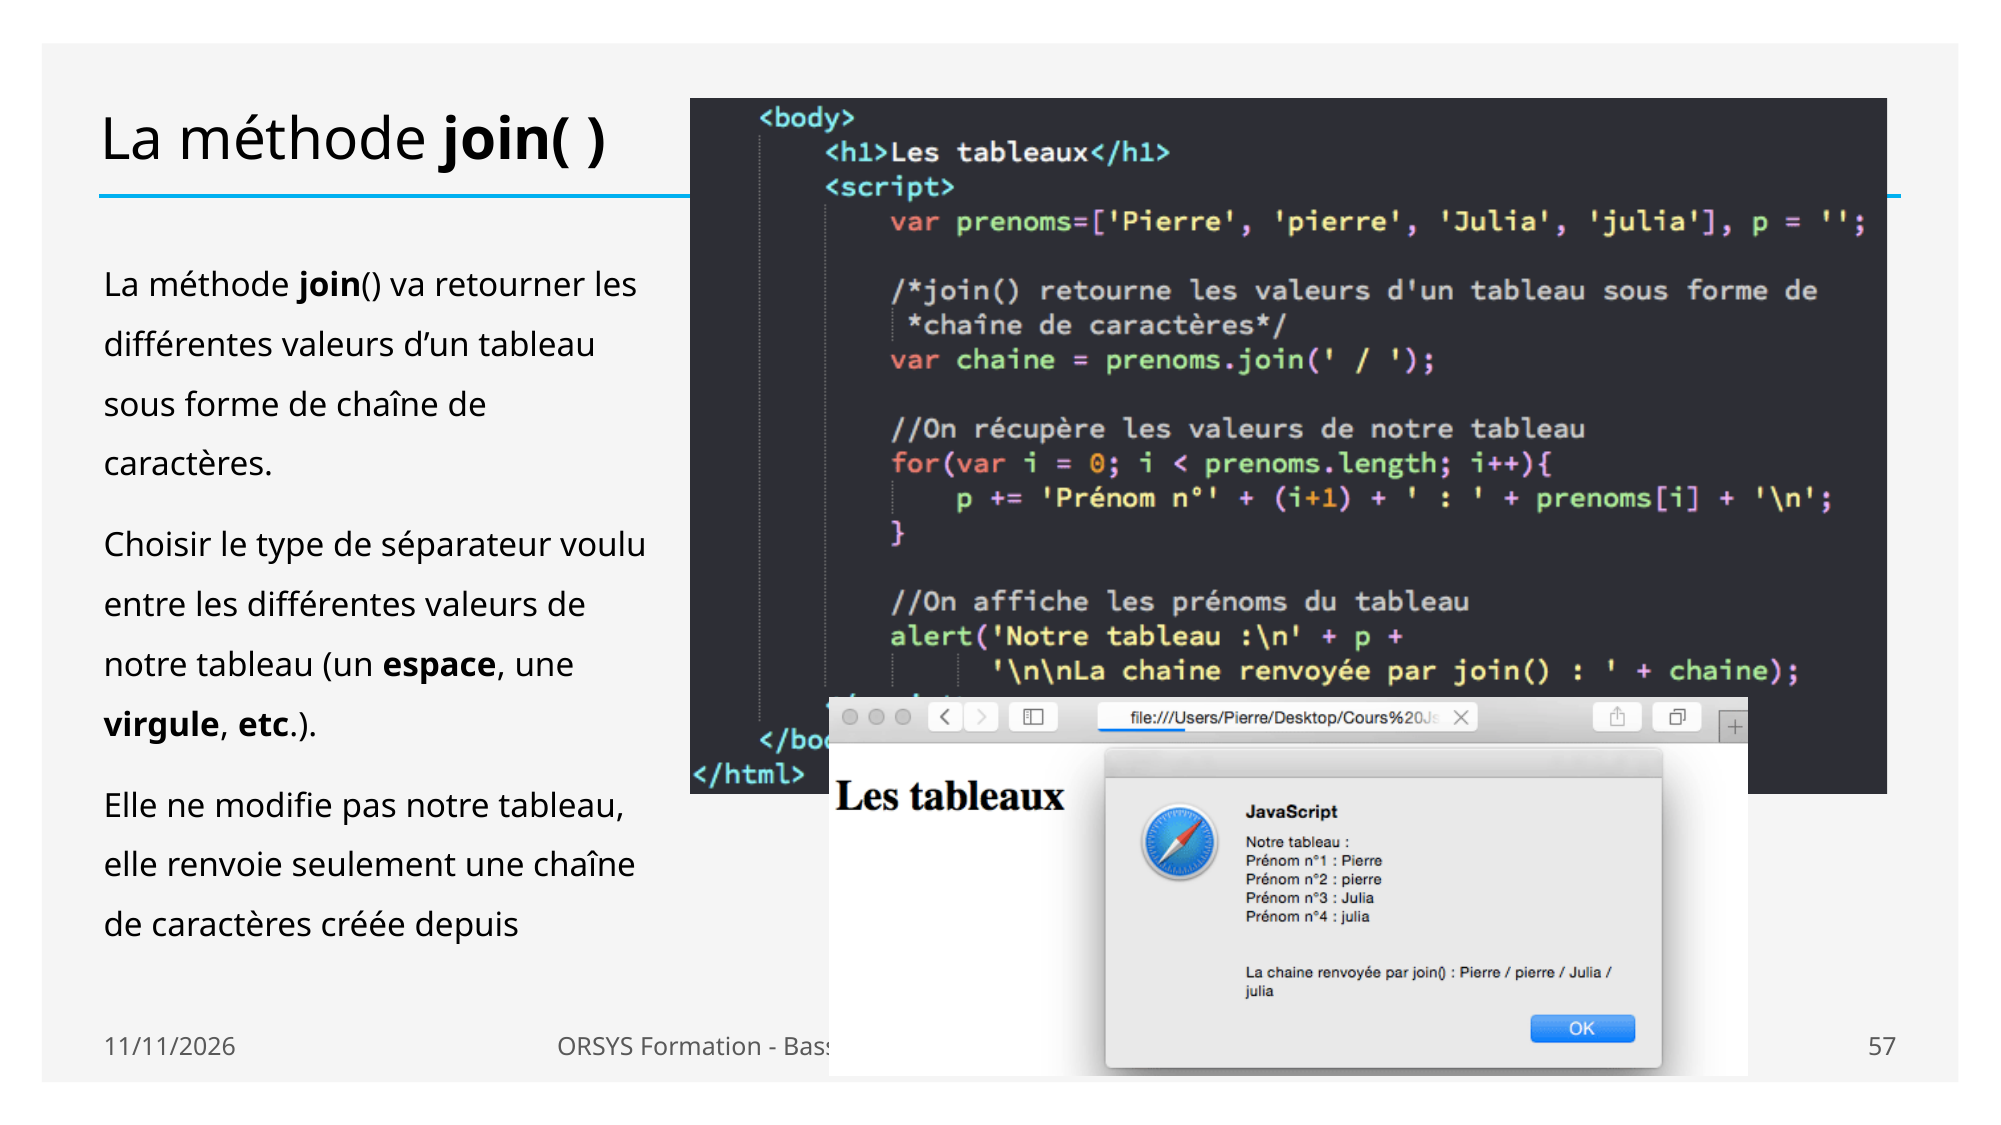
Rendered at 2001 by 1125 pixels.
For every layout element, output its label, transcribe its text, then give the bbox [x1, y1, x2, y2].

picture [690, 98, 1888, 1076]
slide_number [88, 1017, 340, 1078]
slide_number 57 [1626, 1017, 1912, 1078]
list La méthode join() va retourner les différentes valeurs d’un tableau sous forme de chaîne de caractères. Choisir le type de séparateur voulu entre les différentes valeurs de notre tableau (un espace, une virgule, etc.). Elle ne modifie pas notre tableau, elle renvoie seulement une chaîne de caractères créée depuis [88, 235, 672, 982]
footer ORSYS Formation - Bassem Seddik - JavaScript pour un HTML dynamique [340, 1017, 1626, 1078]
title La méthode join( ) [85, 73, 1888, 179]
